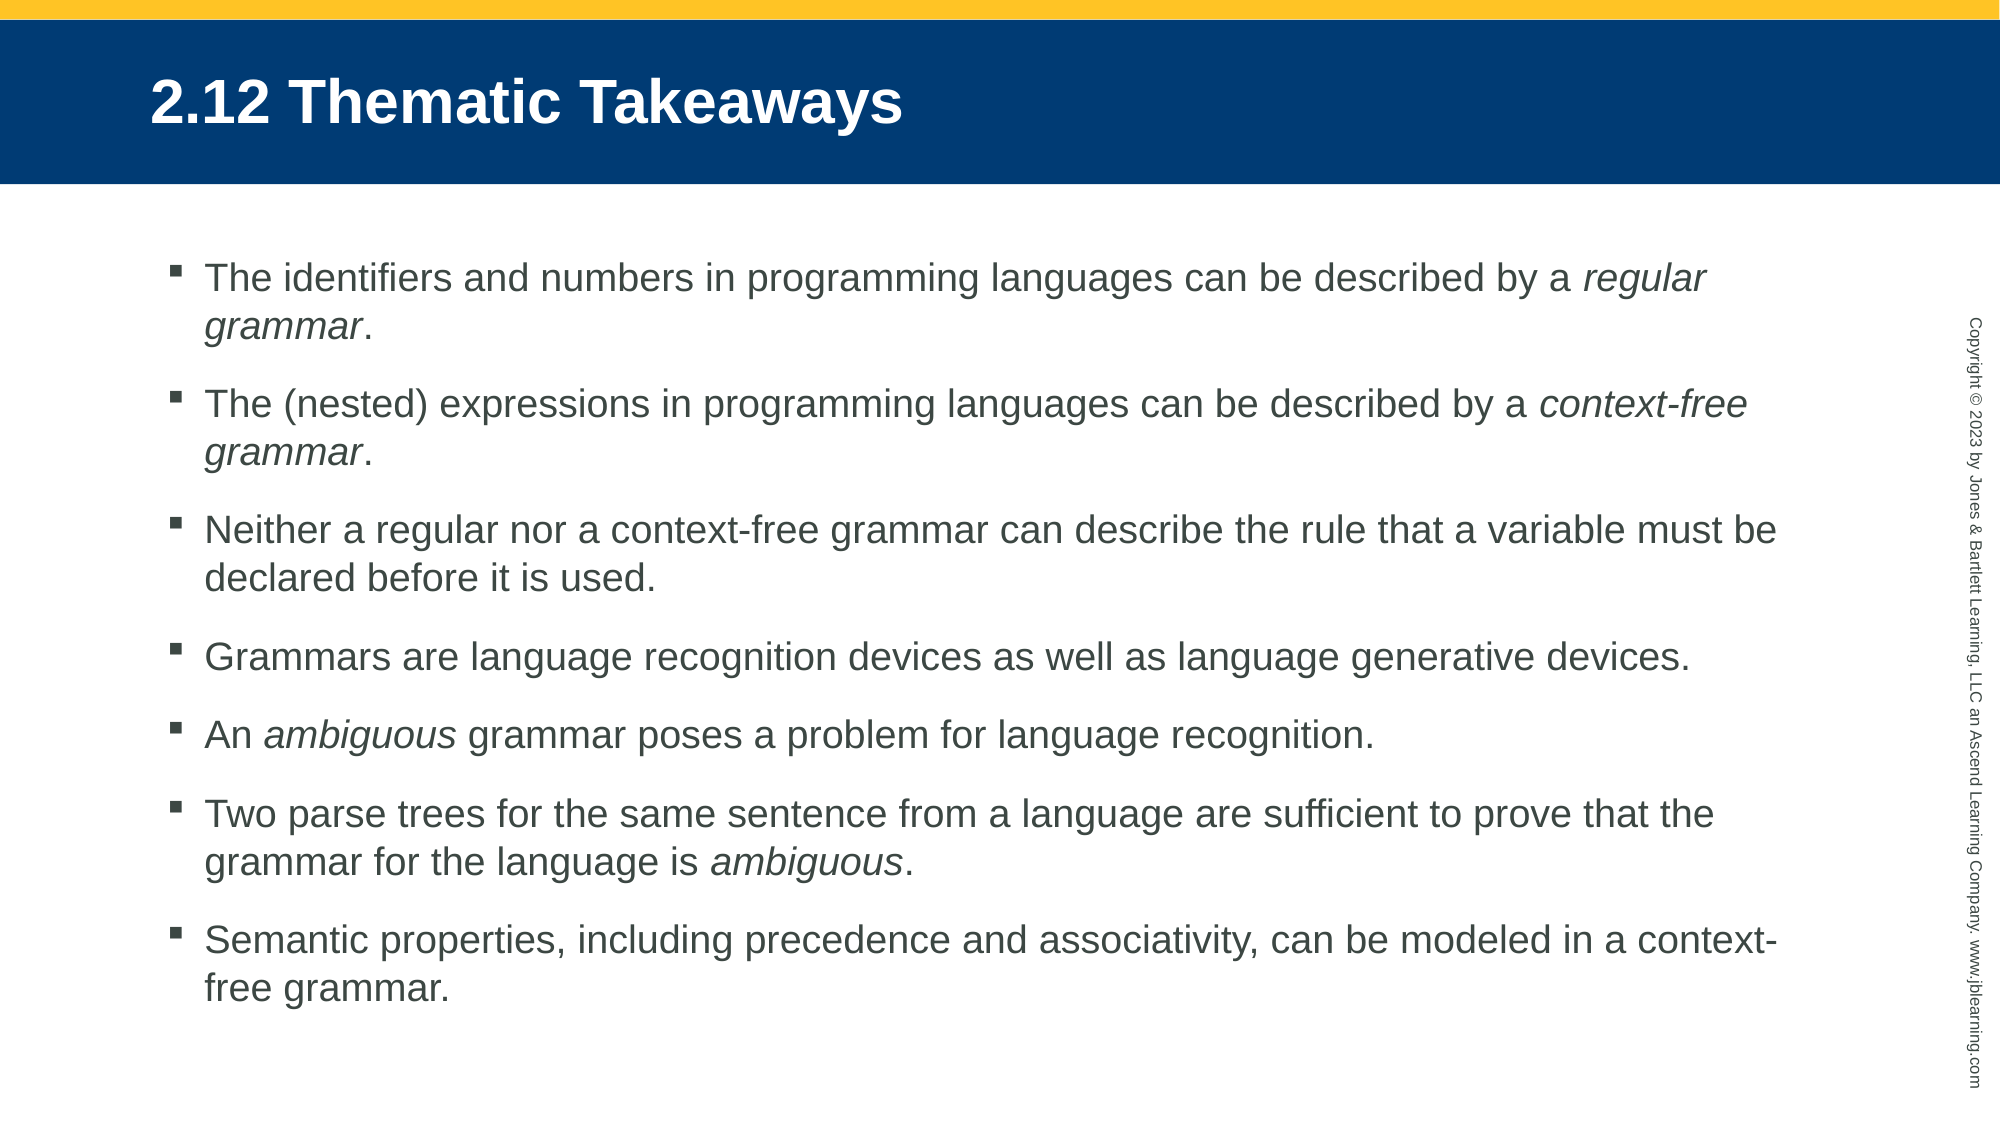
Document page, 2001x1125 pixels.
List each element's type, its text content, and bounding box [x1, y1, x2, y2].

list The identifiers and numbers in programming languages can be described by a regular grammar. The (nested) expressions in programming languages can be described by a context-free grammar. Neither a regular nor a context-free grammar can describe the rule that a variable must be declared before it is used. Grammars are language recognition devices as well as language generative devices. An ambiguous grammar poses a problem for language recognition. Two parse trees for the same sentence from a language are sufficient to prove that the grammar for the language is ambiguous. Semantic properties, including precedence and associativity, can be modeled in a context-free grammar. [151, 244, 1840, 1016]
title 2.12 Thematic Takeaways [0, 19, 2000, 185]
